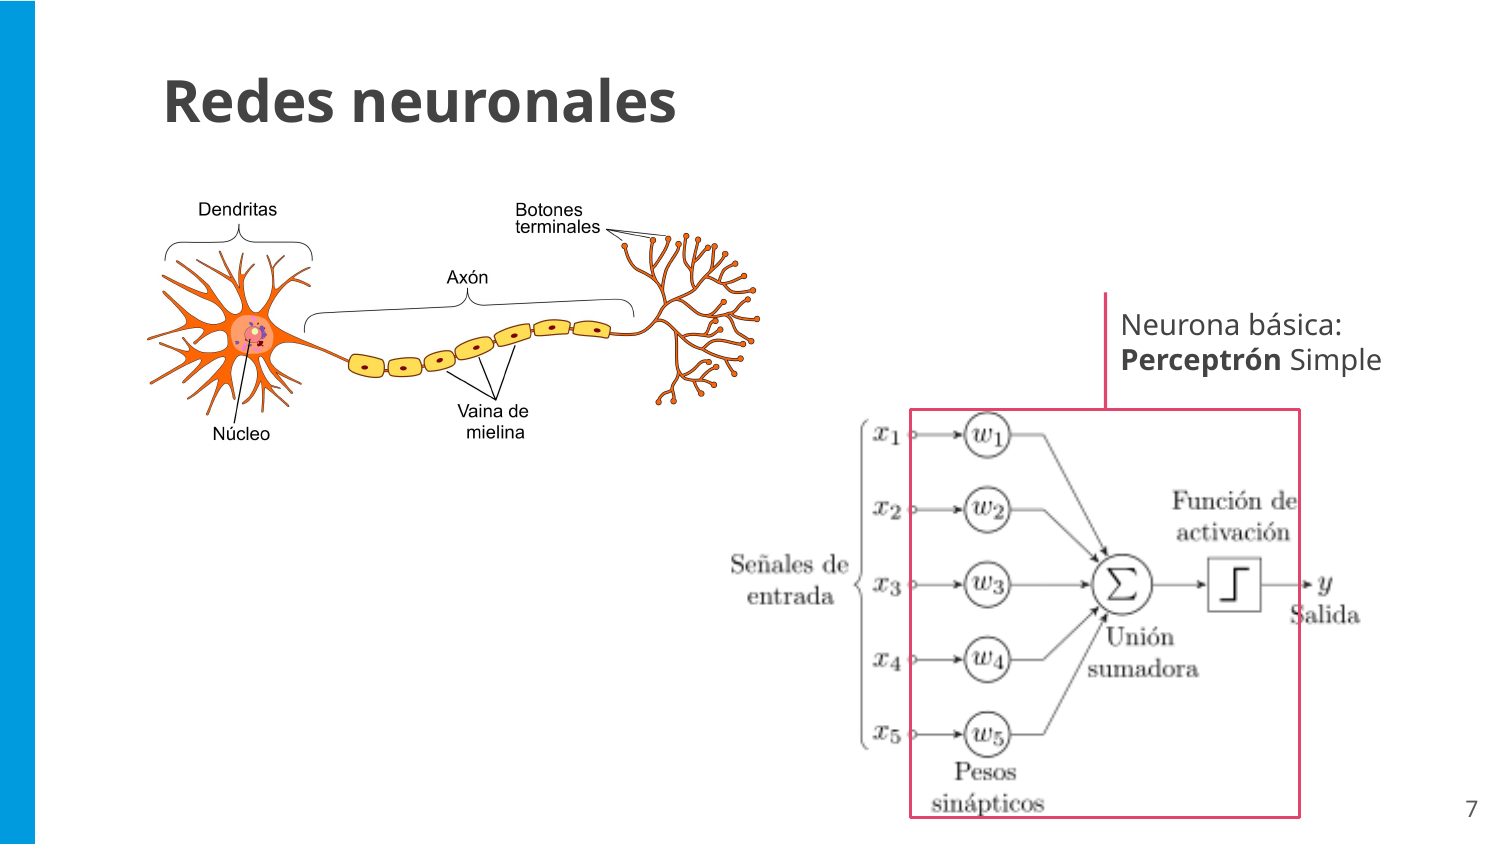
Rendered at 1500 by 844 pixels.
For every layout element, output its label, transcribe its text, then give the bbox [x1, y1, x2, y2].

text_box Redes neuronales [147, 49, 1350, 146]
picture [147, 187, 1369, 827]
text_box Neurona básica: Perceptrón Simple [1105, 291, 1422, 357]
slide_number ‹#› [1403, 779, 1494, 844]
